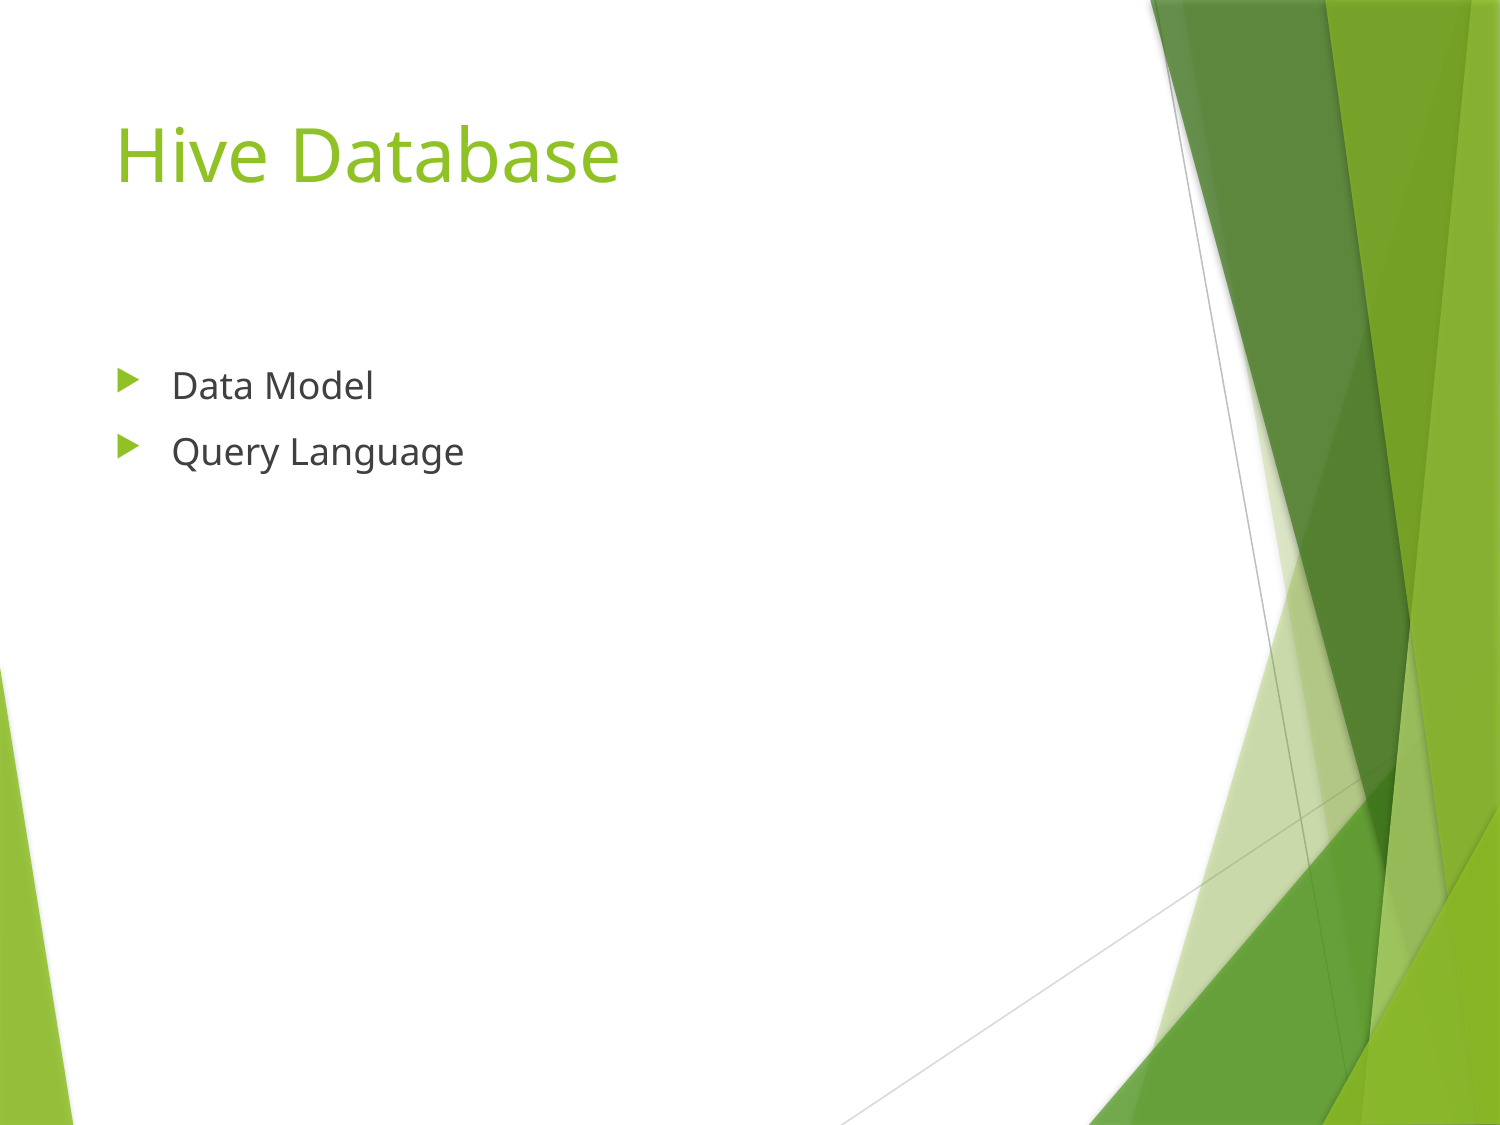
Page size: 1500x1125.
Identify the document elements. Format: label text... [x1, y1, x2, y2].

title Hive Database [99, 99, 1142, 317]
list Data Model Query Language [99, 354, 1142, 992]
